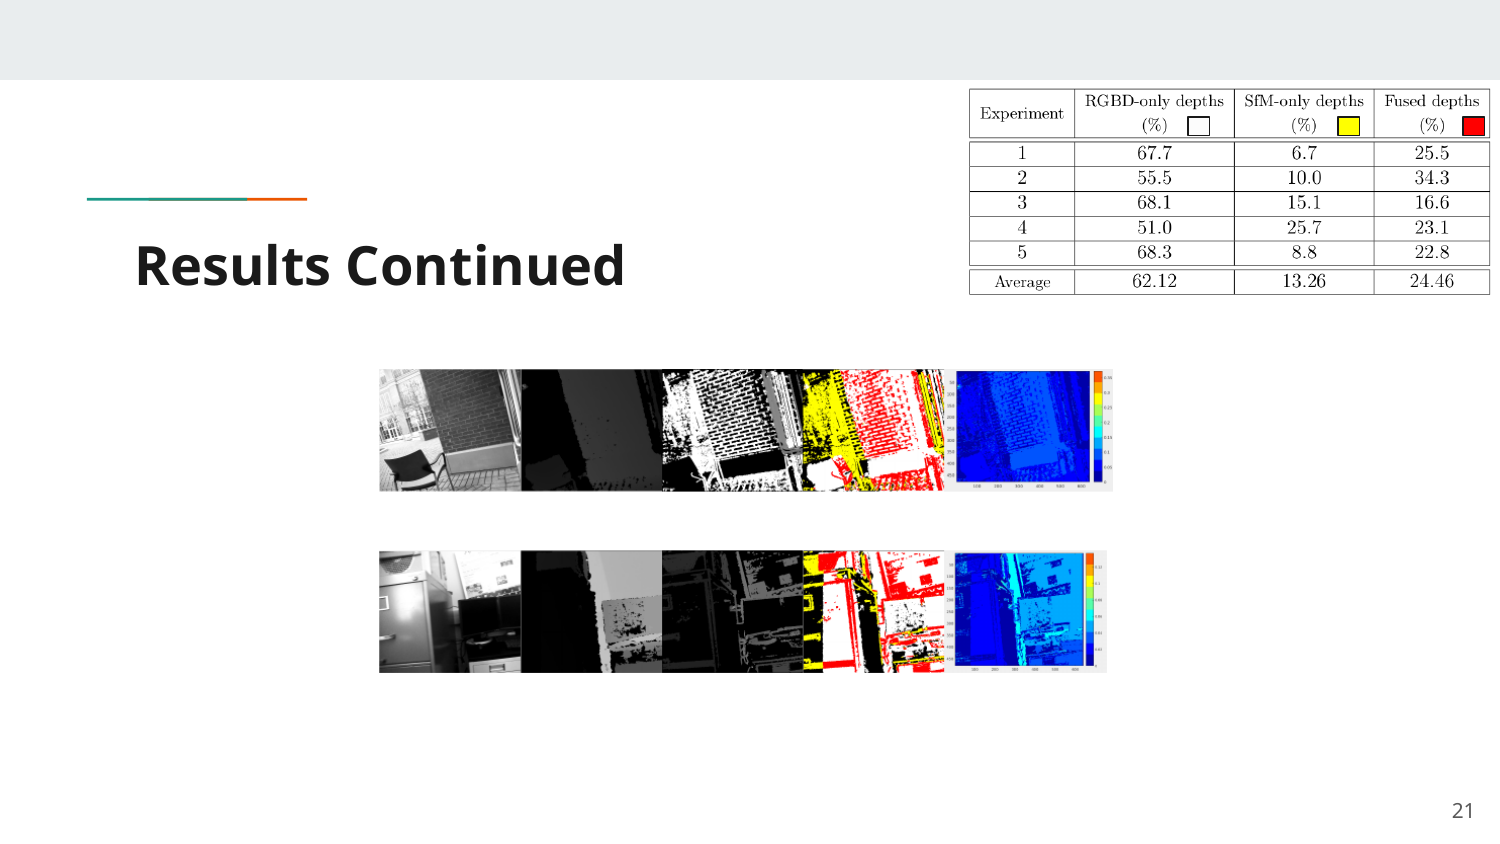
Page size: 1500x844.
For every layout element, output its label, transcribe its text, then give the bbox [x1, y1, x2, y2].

title Results Continued [119, 216, 966, 305]
picture [968, 88, 1491, 298]
slide_number ‹#› [1400, 779, 1491, 844]
picture [374, 366, 1113, 680]
